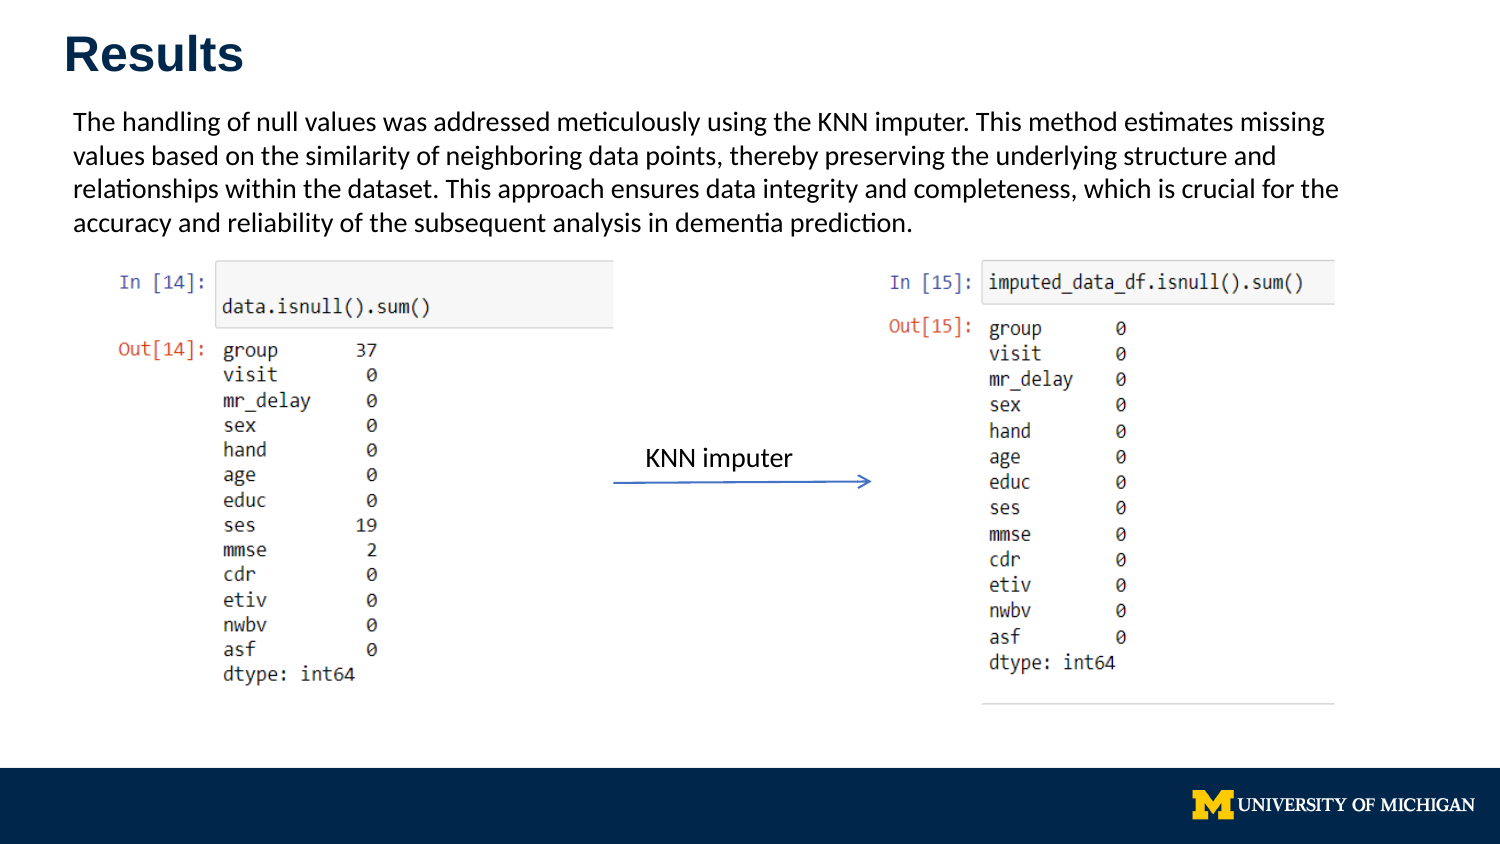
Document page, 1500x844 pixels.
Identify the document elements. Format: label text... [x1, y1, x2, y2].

picture [0, 766, 1500, 844]
text_box KNN imputer [630, 432, 871, 481]
subtitle Results [49, 13, 653, 88]
picture [90, 257, 614, 708]
text_box The handling of null values was addressed meticulously using the KNN imputer. This method estimates missing values based on the similarity of neighboring data points, thereby preserving the underlying structure and relationships within the dataset. This approach ensures data integrity and completeness, which is crucial for the accuracy and reliability of the subsequent analysis in dementia prediction. [58, 95, 1419, 755]
picture [871, 257, 1335, 705]
